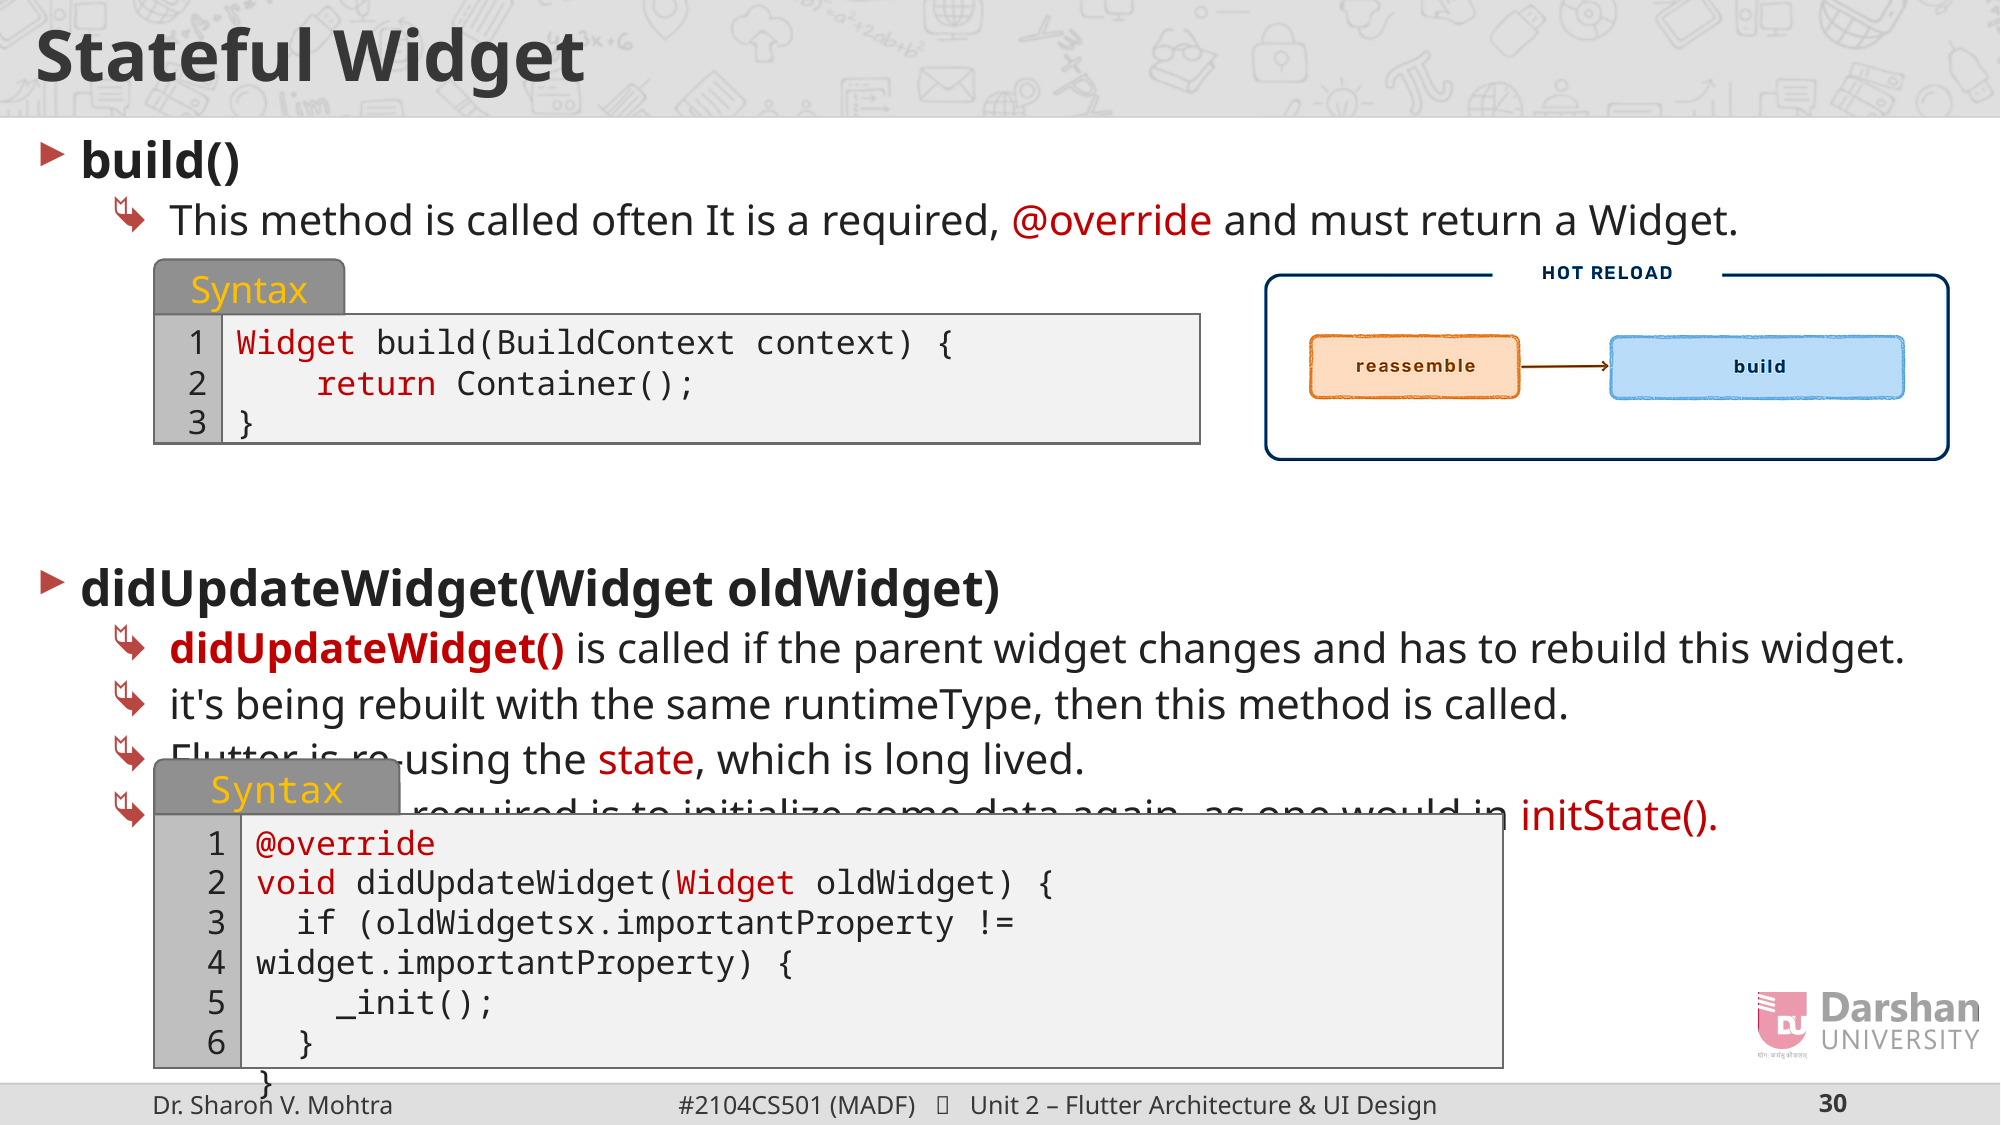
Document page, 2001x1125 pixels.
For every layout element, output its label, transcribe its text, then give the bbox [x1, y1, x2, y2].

list build() This method is called often It is a required, @override and must return a Widget. didUpdateWidget(Widget oldWidget) didUpdateWidget() is called if the parent widget changes and has to rebuild this widget. it's being rebuilt with the same runtimeType, then this method is called. Flutter is re-using the state, which is long lived. In this case, required is to initialize some data again, as one would in initState(). [21, 127, 1979, 1045]
picture [1252, 256, 1963, 472]
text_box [154, 259, 1200, 444]
title App Bar Example [1758, 1045, 1979, 1059]
title Stateful Widget [0, 0, 2000, 117]
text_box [154, 759, 1503, 1069]
